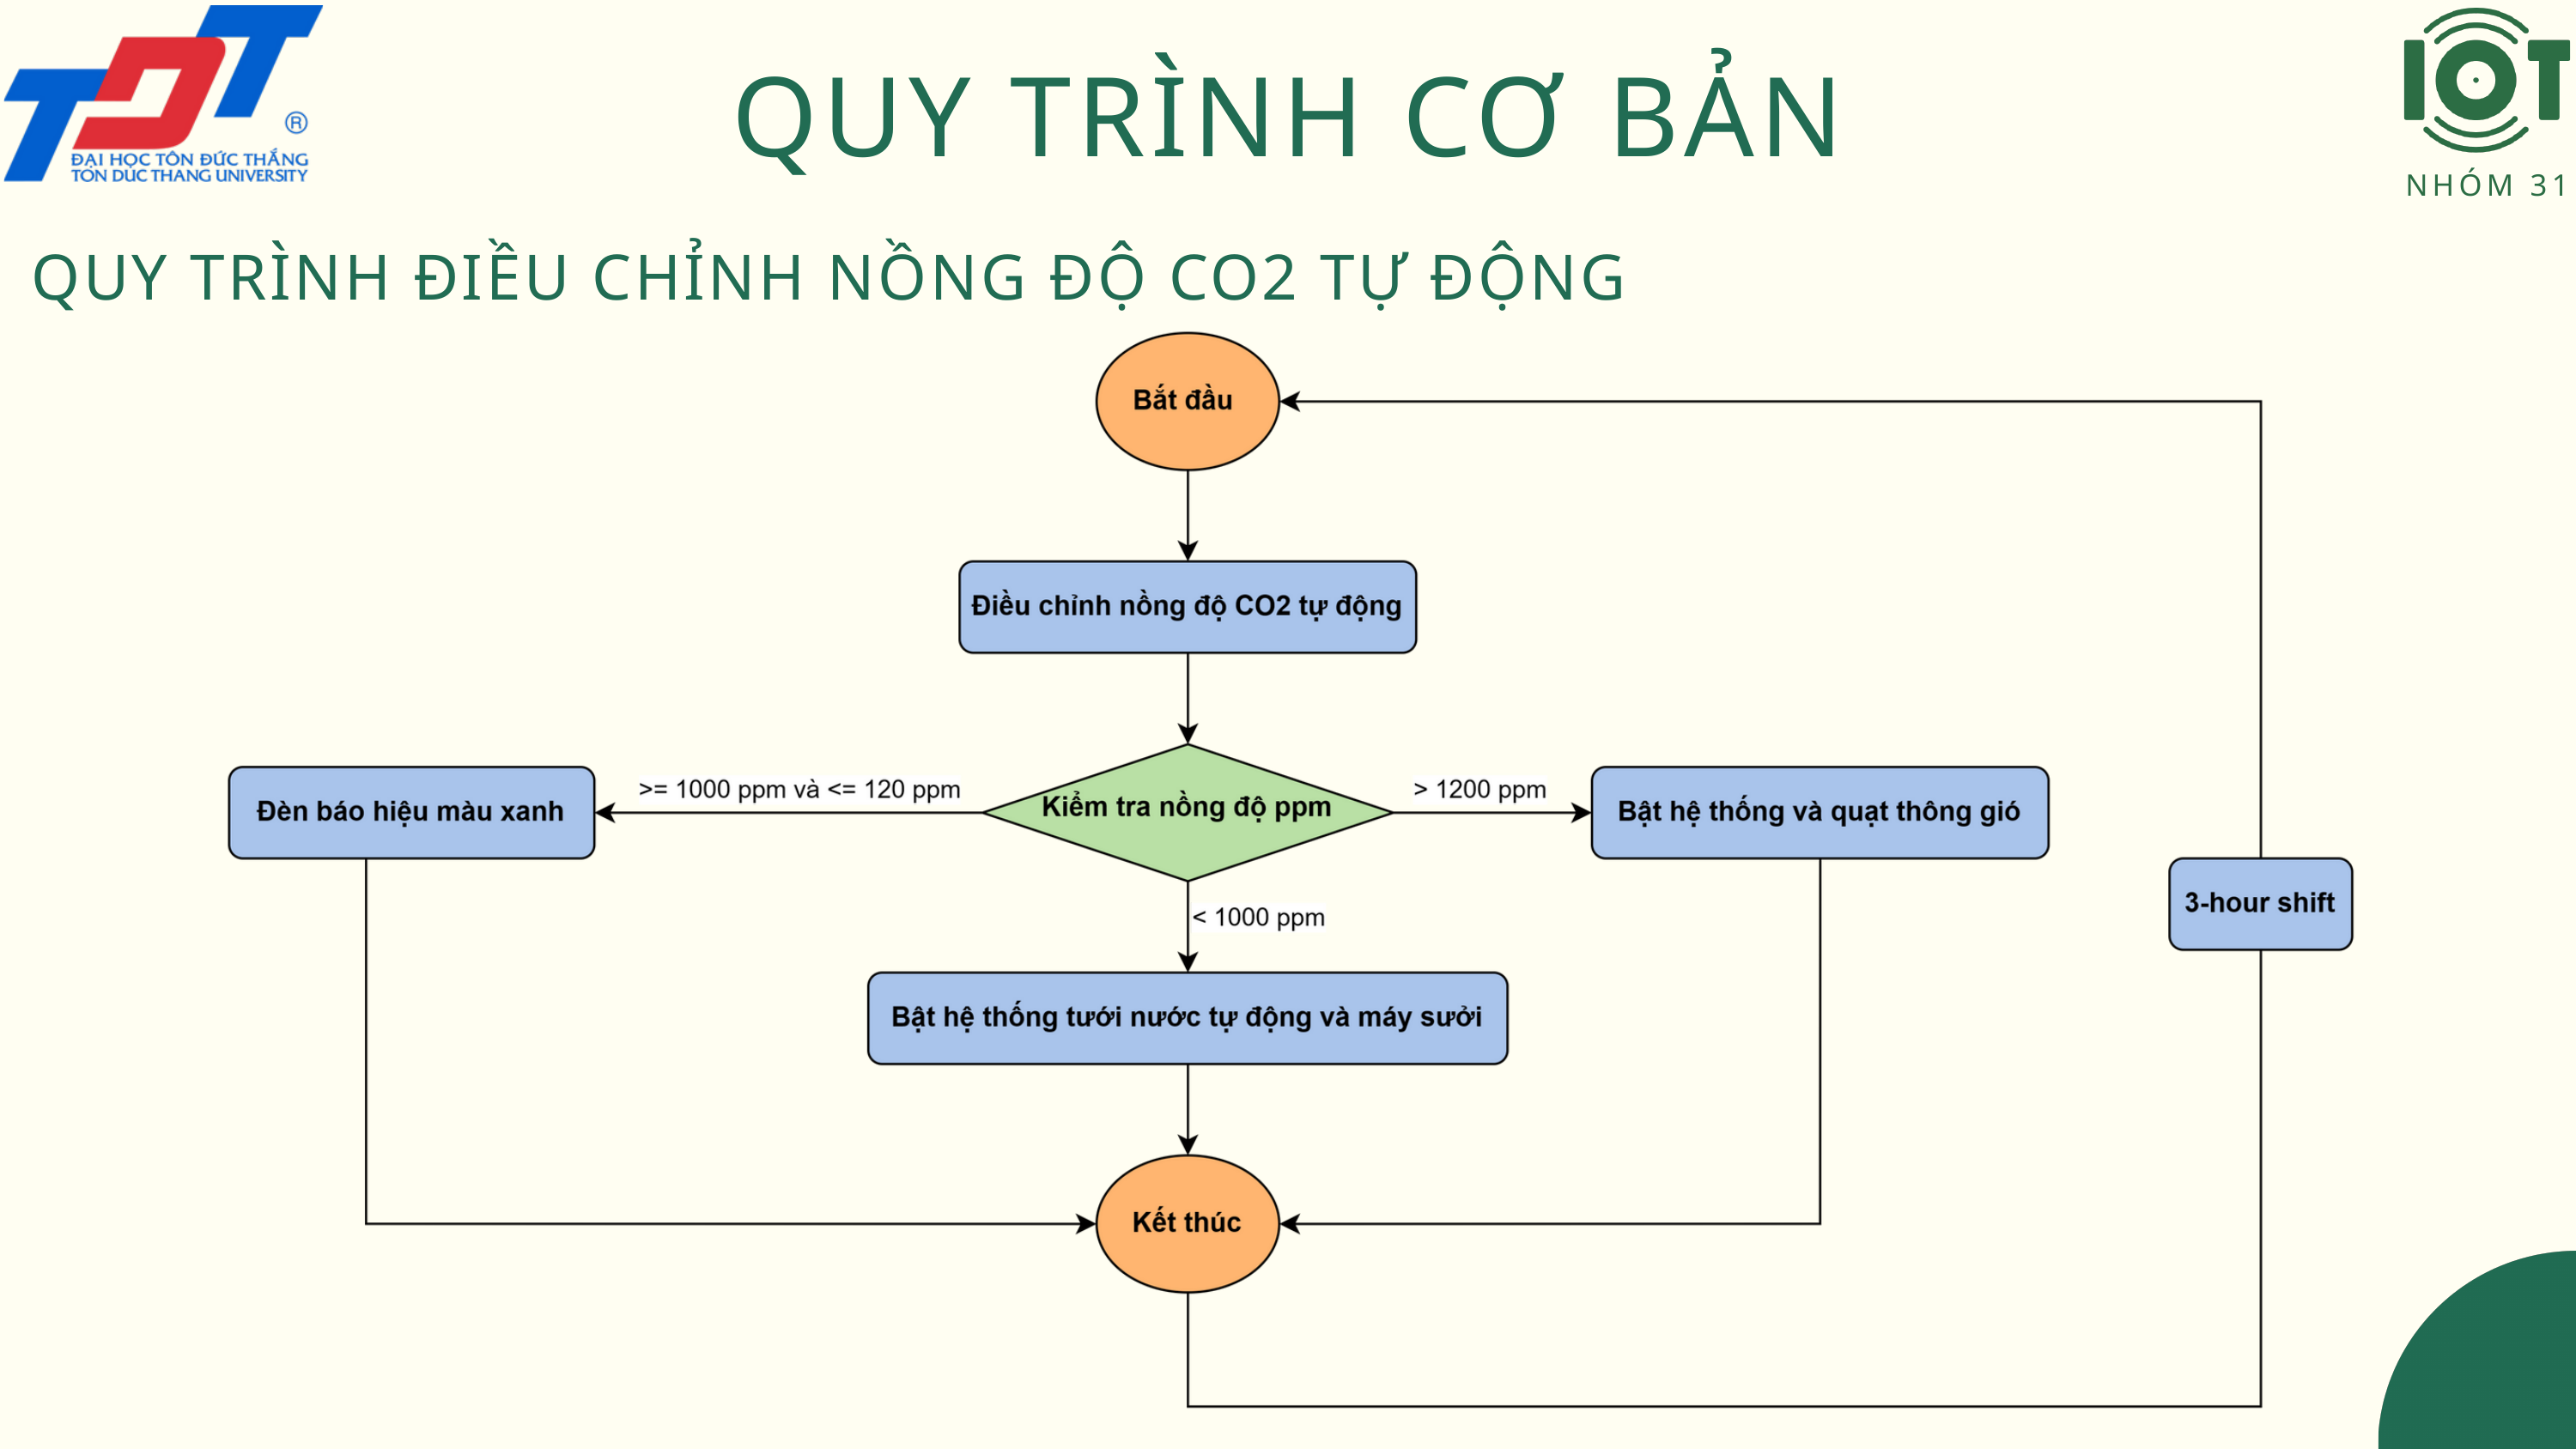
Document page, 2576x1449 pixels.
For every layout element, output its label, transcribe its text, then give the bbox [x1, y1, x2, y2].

text_box [2379, 1251, 2576, 1449]
text_box [205, 309, 2379, 1449]
text_box QUY TRÌNH CƠ ﻿BẢN [563, 24, 2013, 179]
text_box QUY TRÌNH ĐIỀU CHỈNH NỒNG ĐỘ CO2 TỰ ĐỘNG [31, 224, 1820, 312]
text_box [3, 5, 324, 182]
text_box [2403, 0, 2571, 197]
